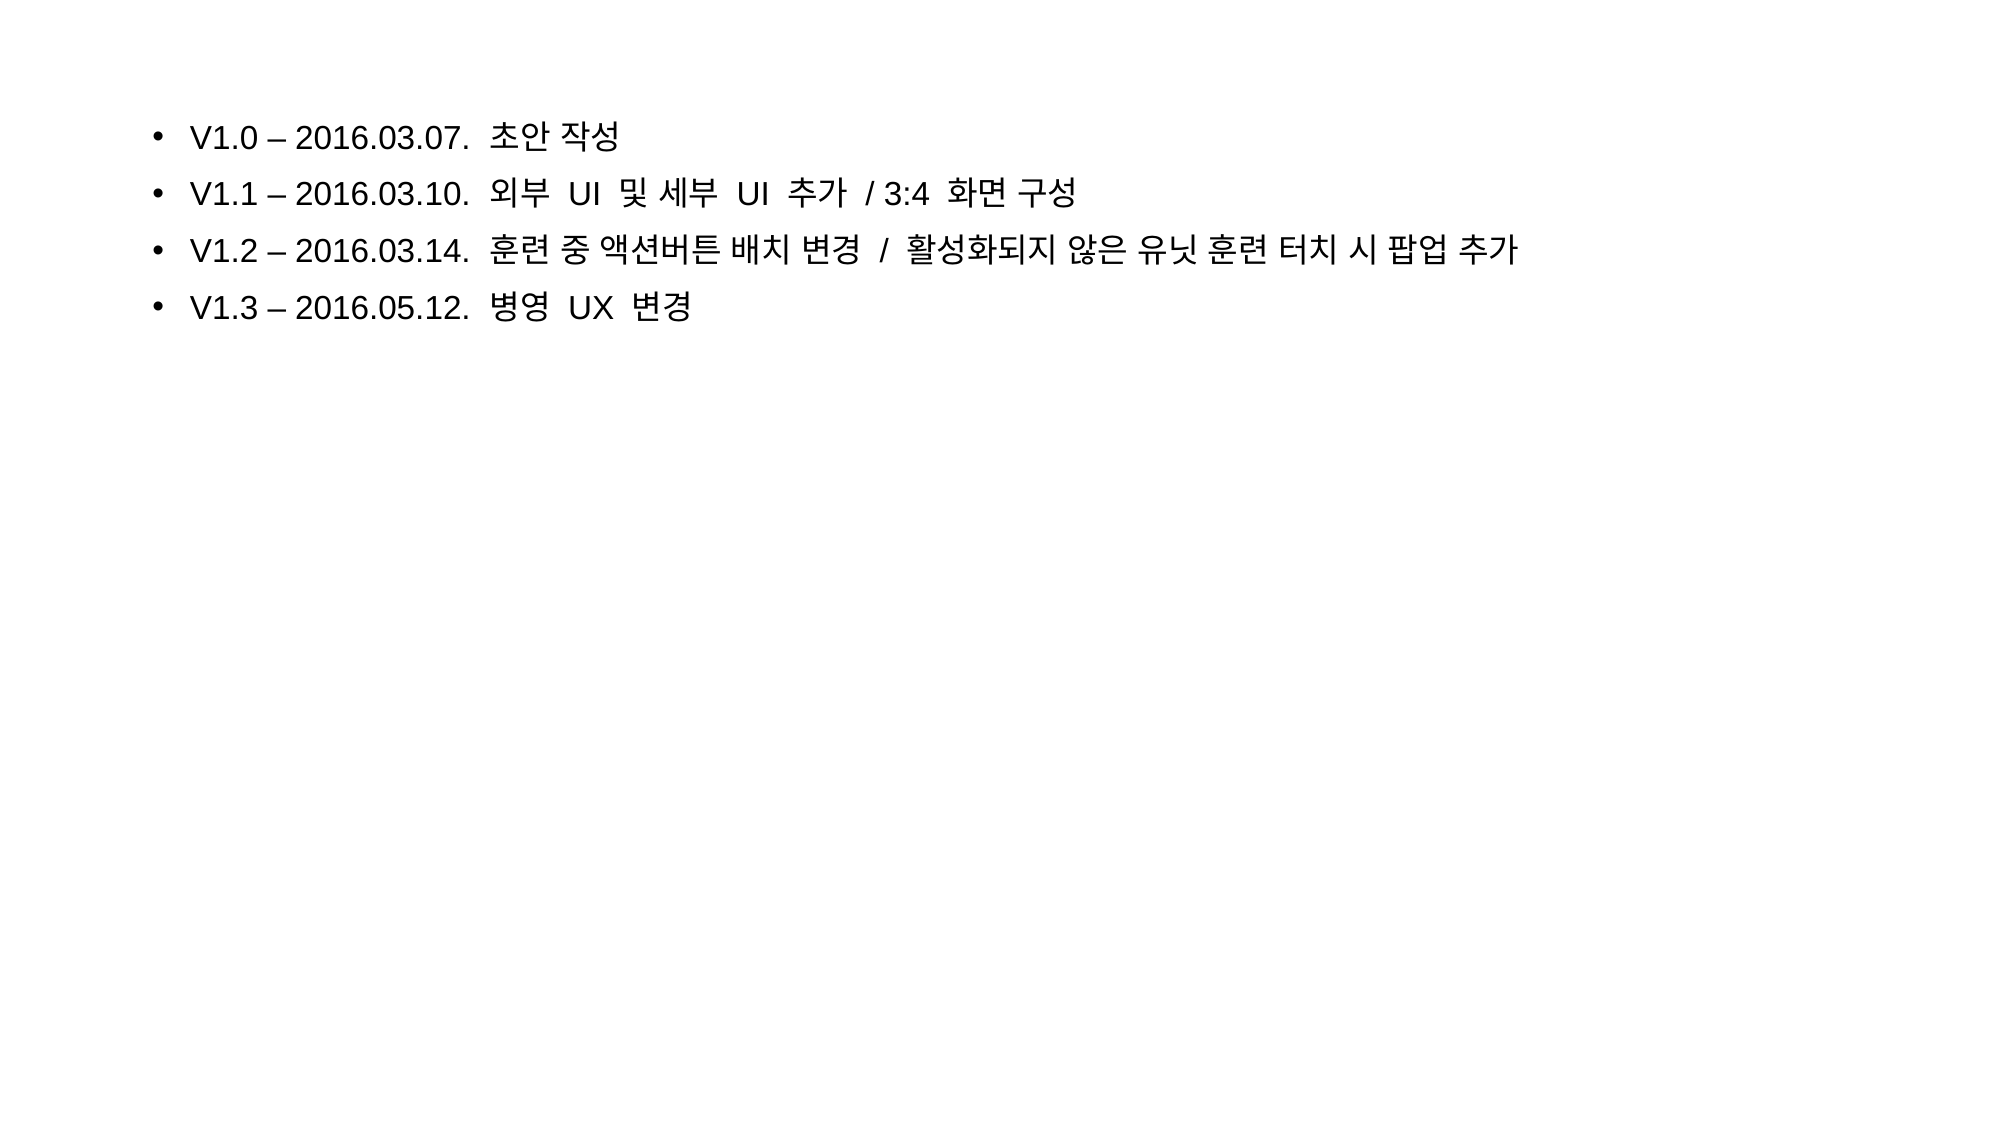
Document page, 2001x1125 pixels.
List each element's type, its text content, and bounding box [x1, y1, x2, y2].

list V1.0 – 2016.03.07. 초안 작성 V1.1 – 2016.03.10. 외부 UI 및 세부 UI 추가 / 3:4 화면 구성 V1.2 – 2016.03.14. 훈련 중 액션버튼 배치 변경 / 활성화되지 않은 유닛 훈련 터치 시 팝업 추가 V1.3 – 2016.05.12. 병영 UX 변경 [137, 112, 1863, 1014]
